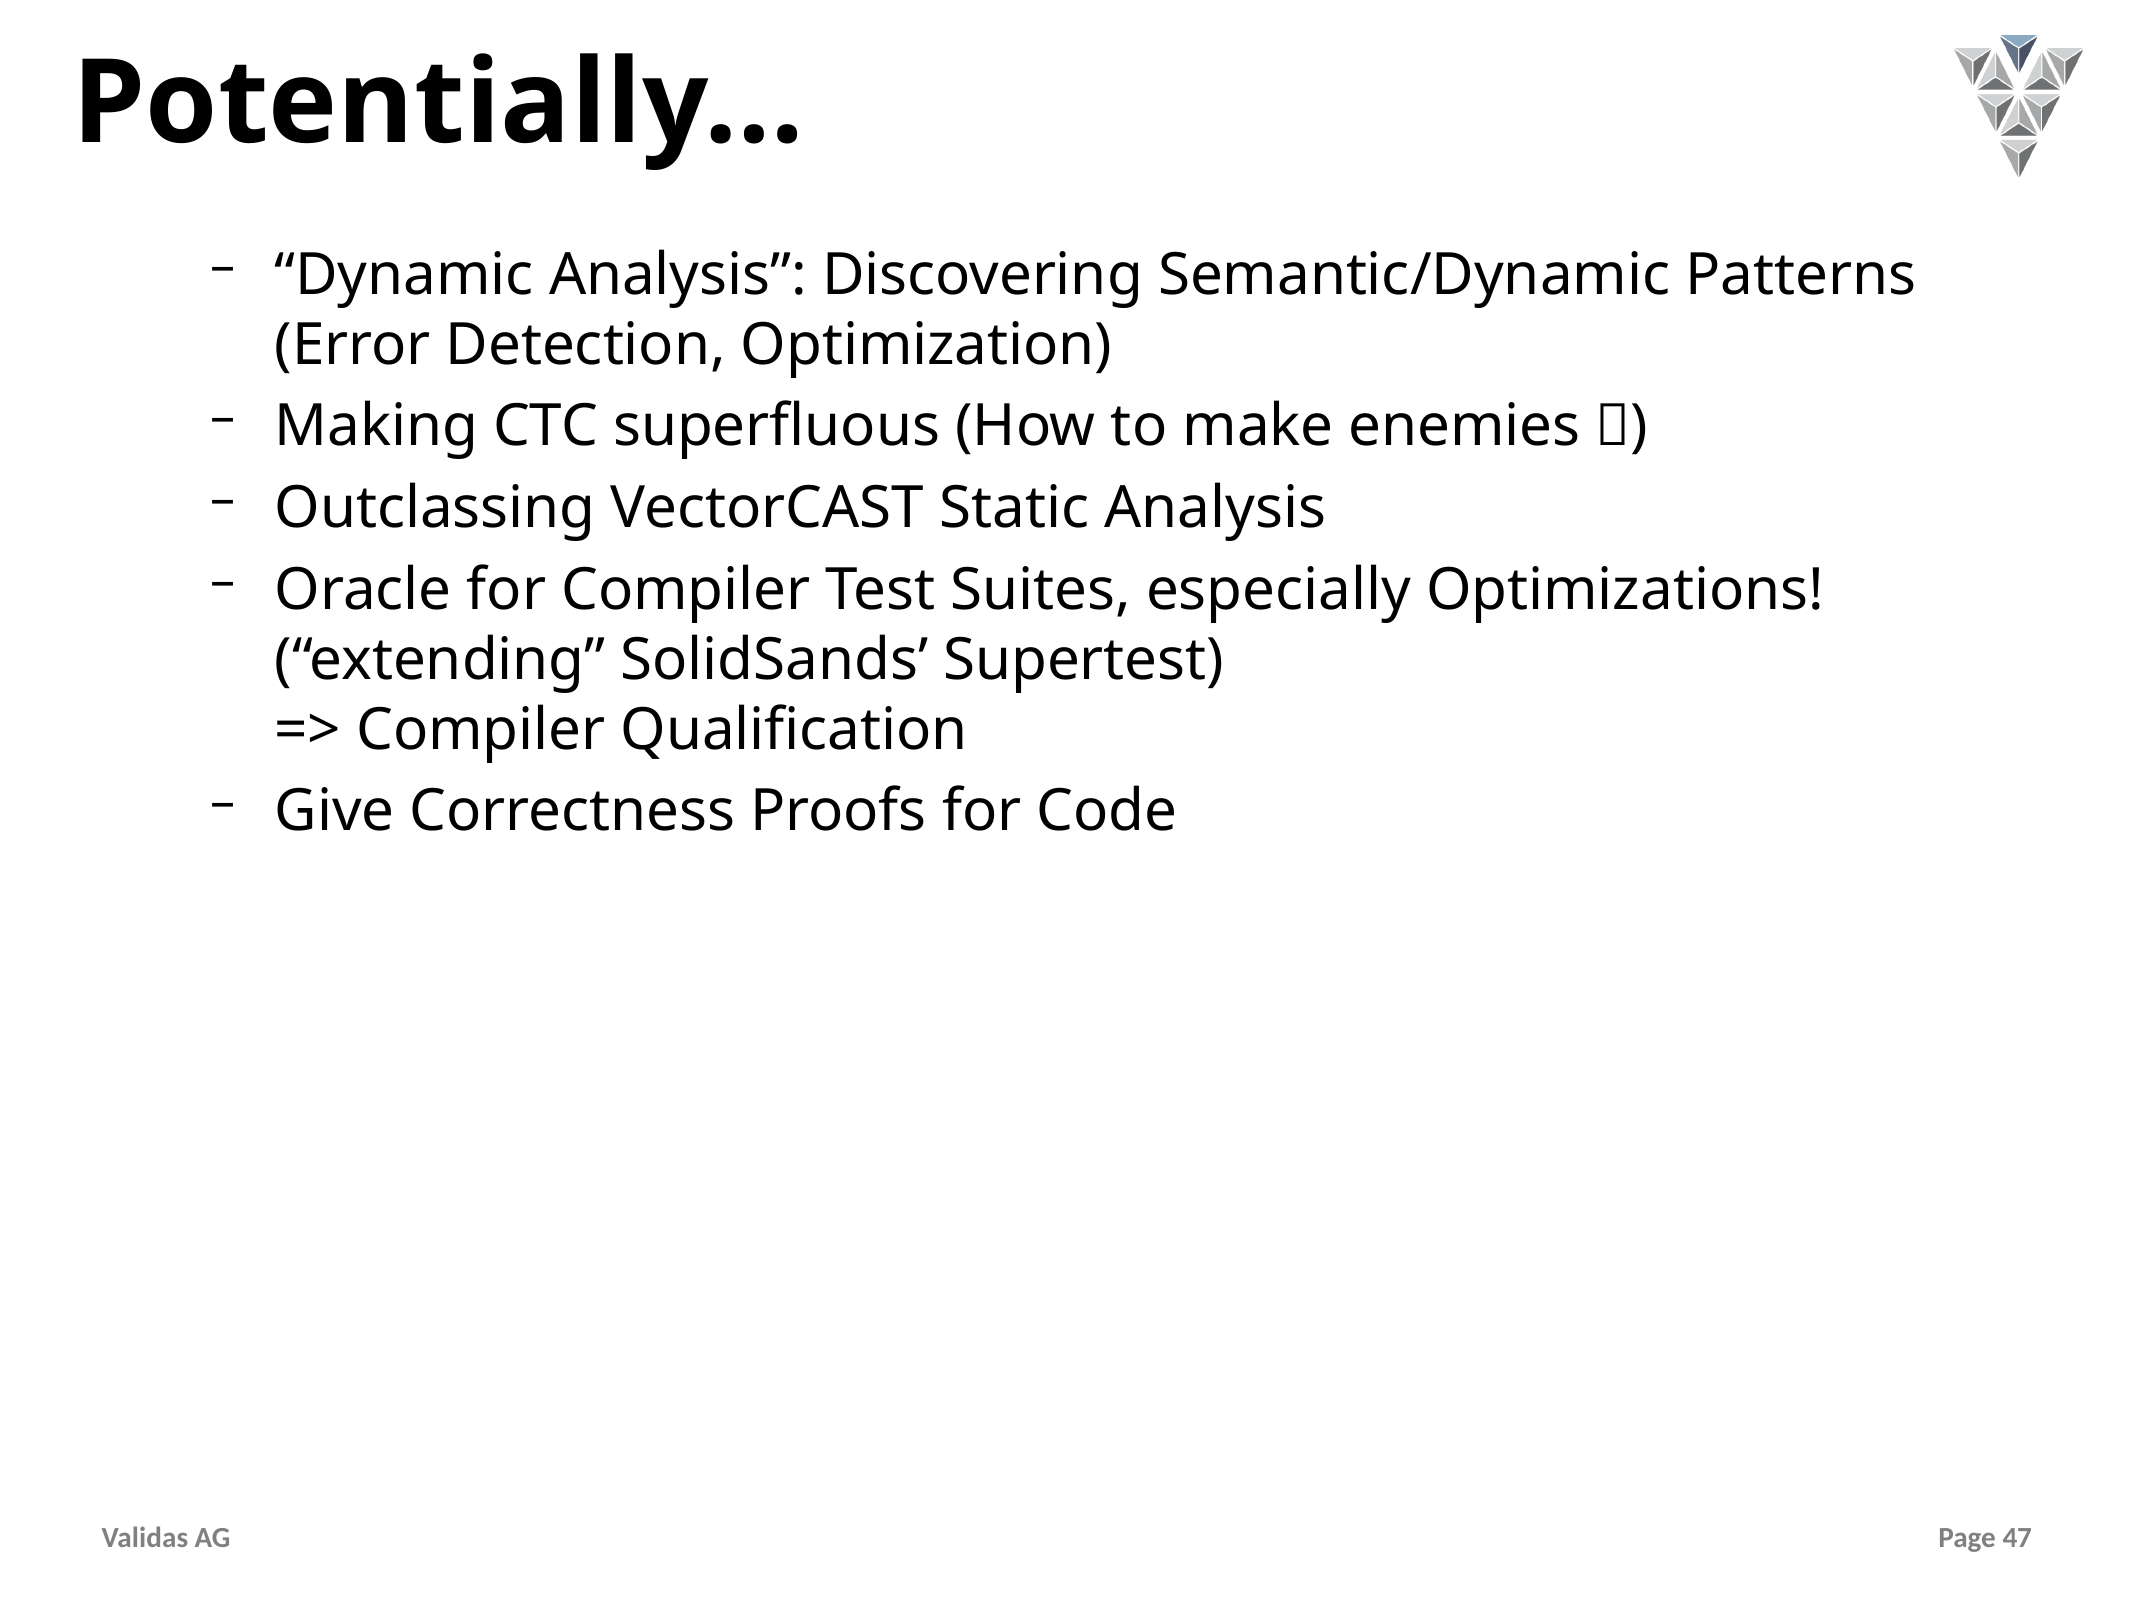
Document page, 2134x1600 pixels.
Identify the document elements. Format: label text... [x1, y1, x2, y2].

title Potentially… [72, 15, 1835, 170]
picture [1954, 35, 2083, 177]
list “Dynamic Analysis”: Discovering Semantic/Dynamic Patterns (Error Detection, Optimization) Making CTC superfluous (How to make enemies ) Outclassing VectorCAST Static Analysis Oracle for Compiler Test Suites, especially Optimizations! (“extending” SolidSands’ Supertest) => Compiler Qualification Give Correctness Proofs for Code [80, 225, 2054, 1423]
